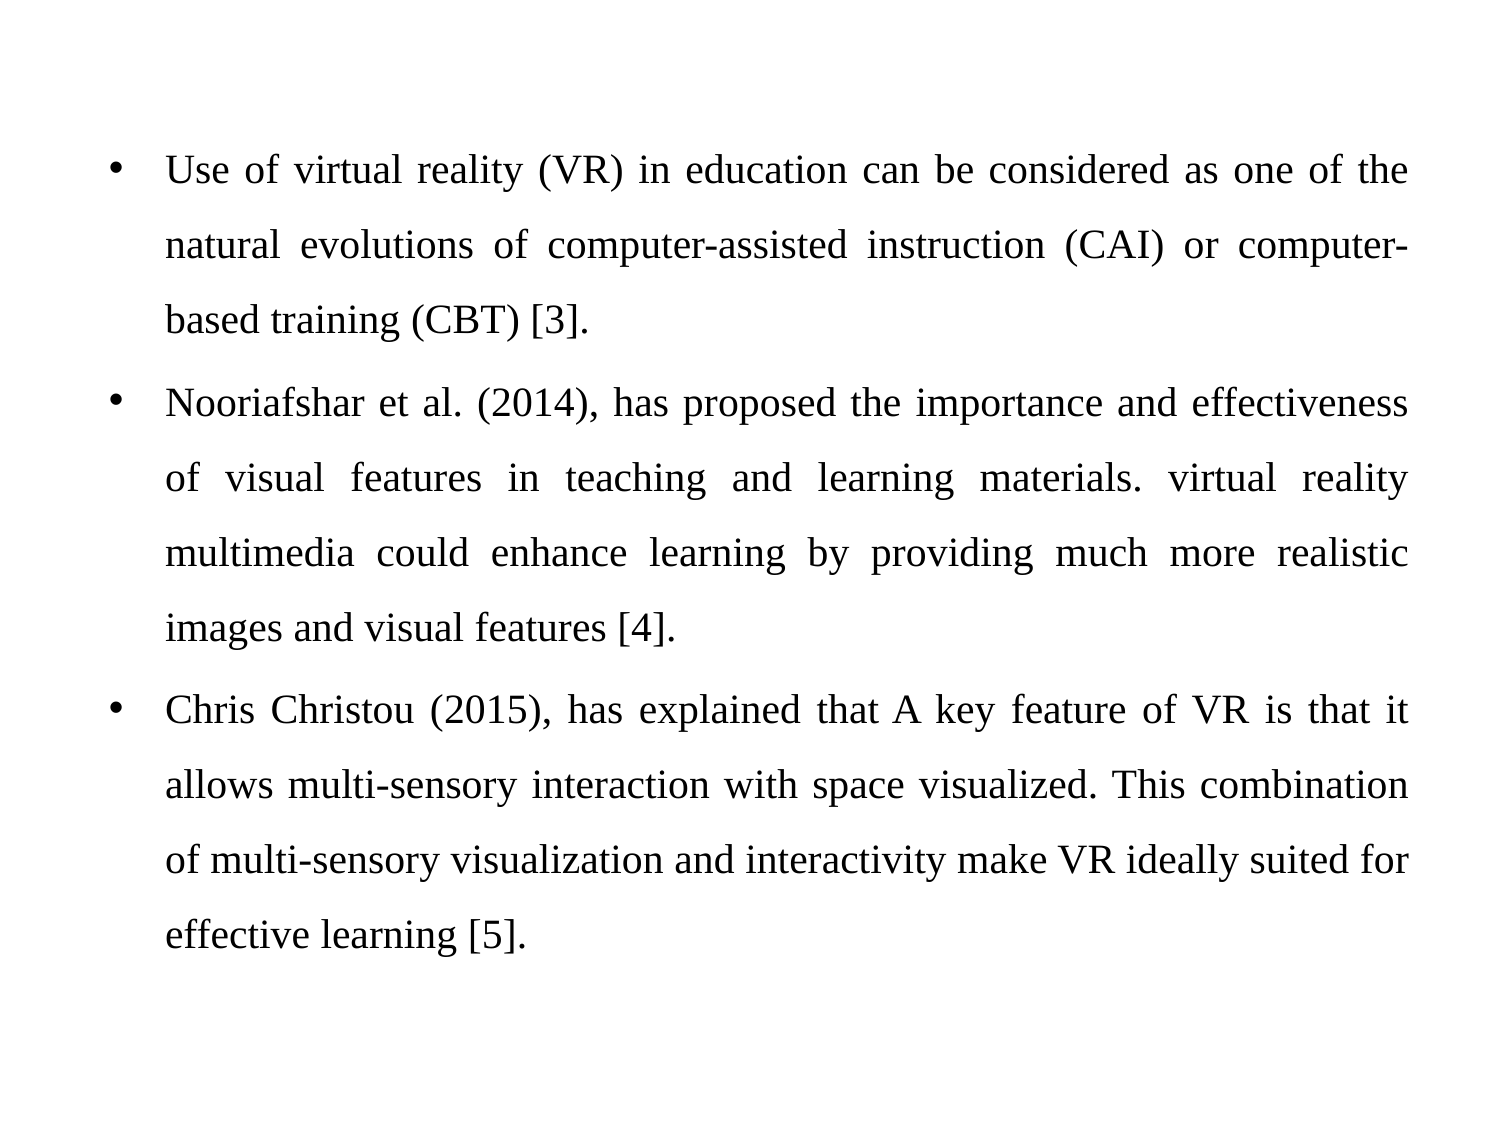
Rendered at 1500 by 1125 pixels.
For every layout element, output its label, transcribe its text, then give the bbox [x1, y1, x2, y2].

list Use of virtual reality (VR) in education can be considered as one of the natural evolutions of computer-assisted instruction (CAI) or computer-based training (CBT) [3]. Nooriafshar et al. (2014), has proposed the importance and effectiveness of visual features in teaching and learning materials. virtual reality multimedia could enhance learning by providing much more realistic images and visual features [4]. Chris Christou (2015), has explained that A key feature of VR is that it allows multi-sensory interaction with space visualized. This combination of multi-sensory visualization and interactivity make VR ideally suited for effective learning [5]. [75, 109, 1425, 1058]
